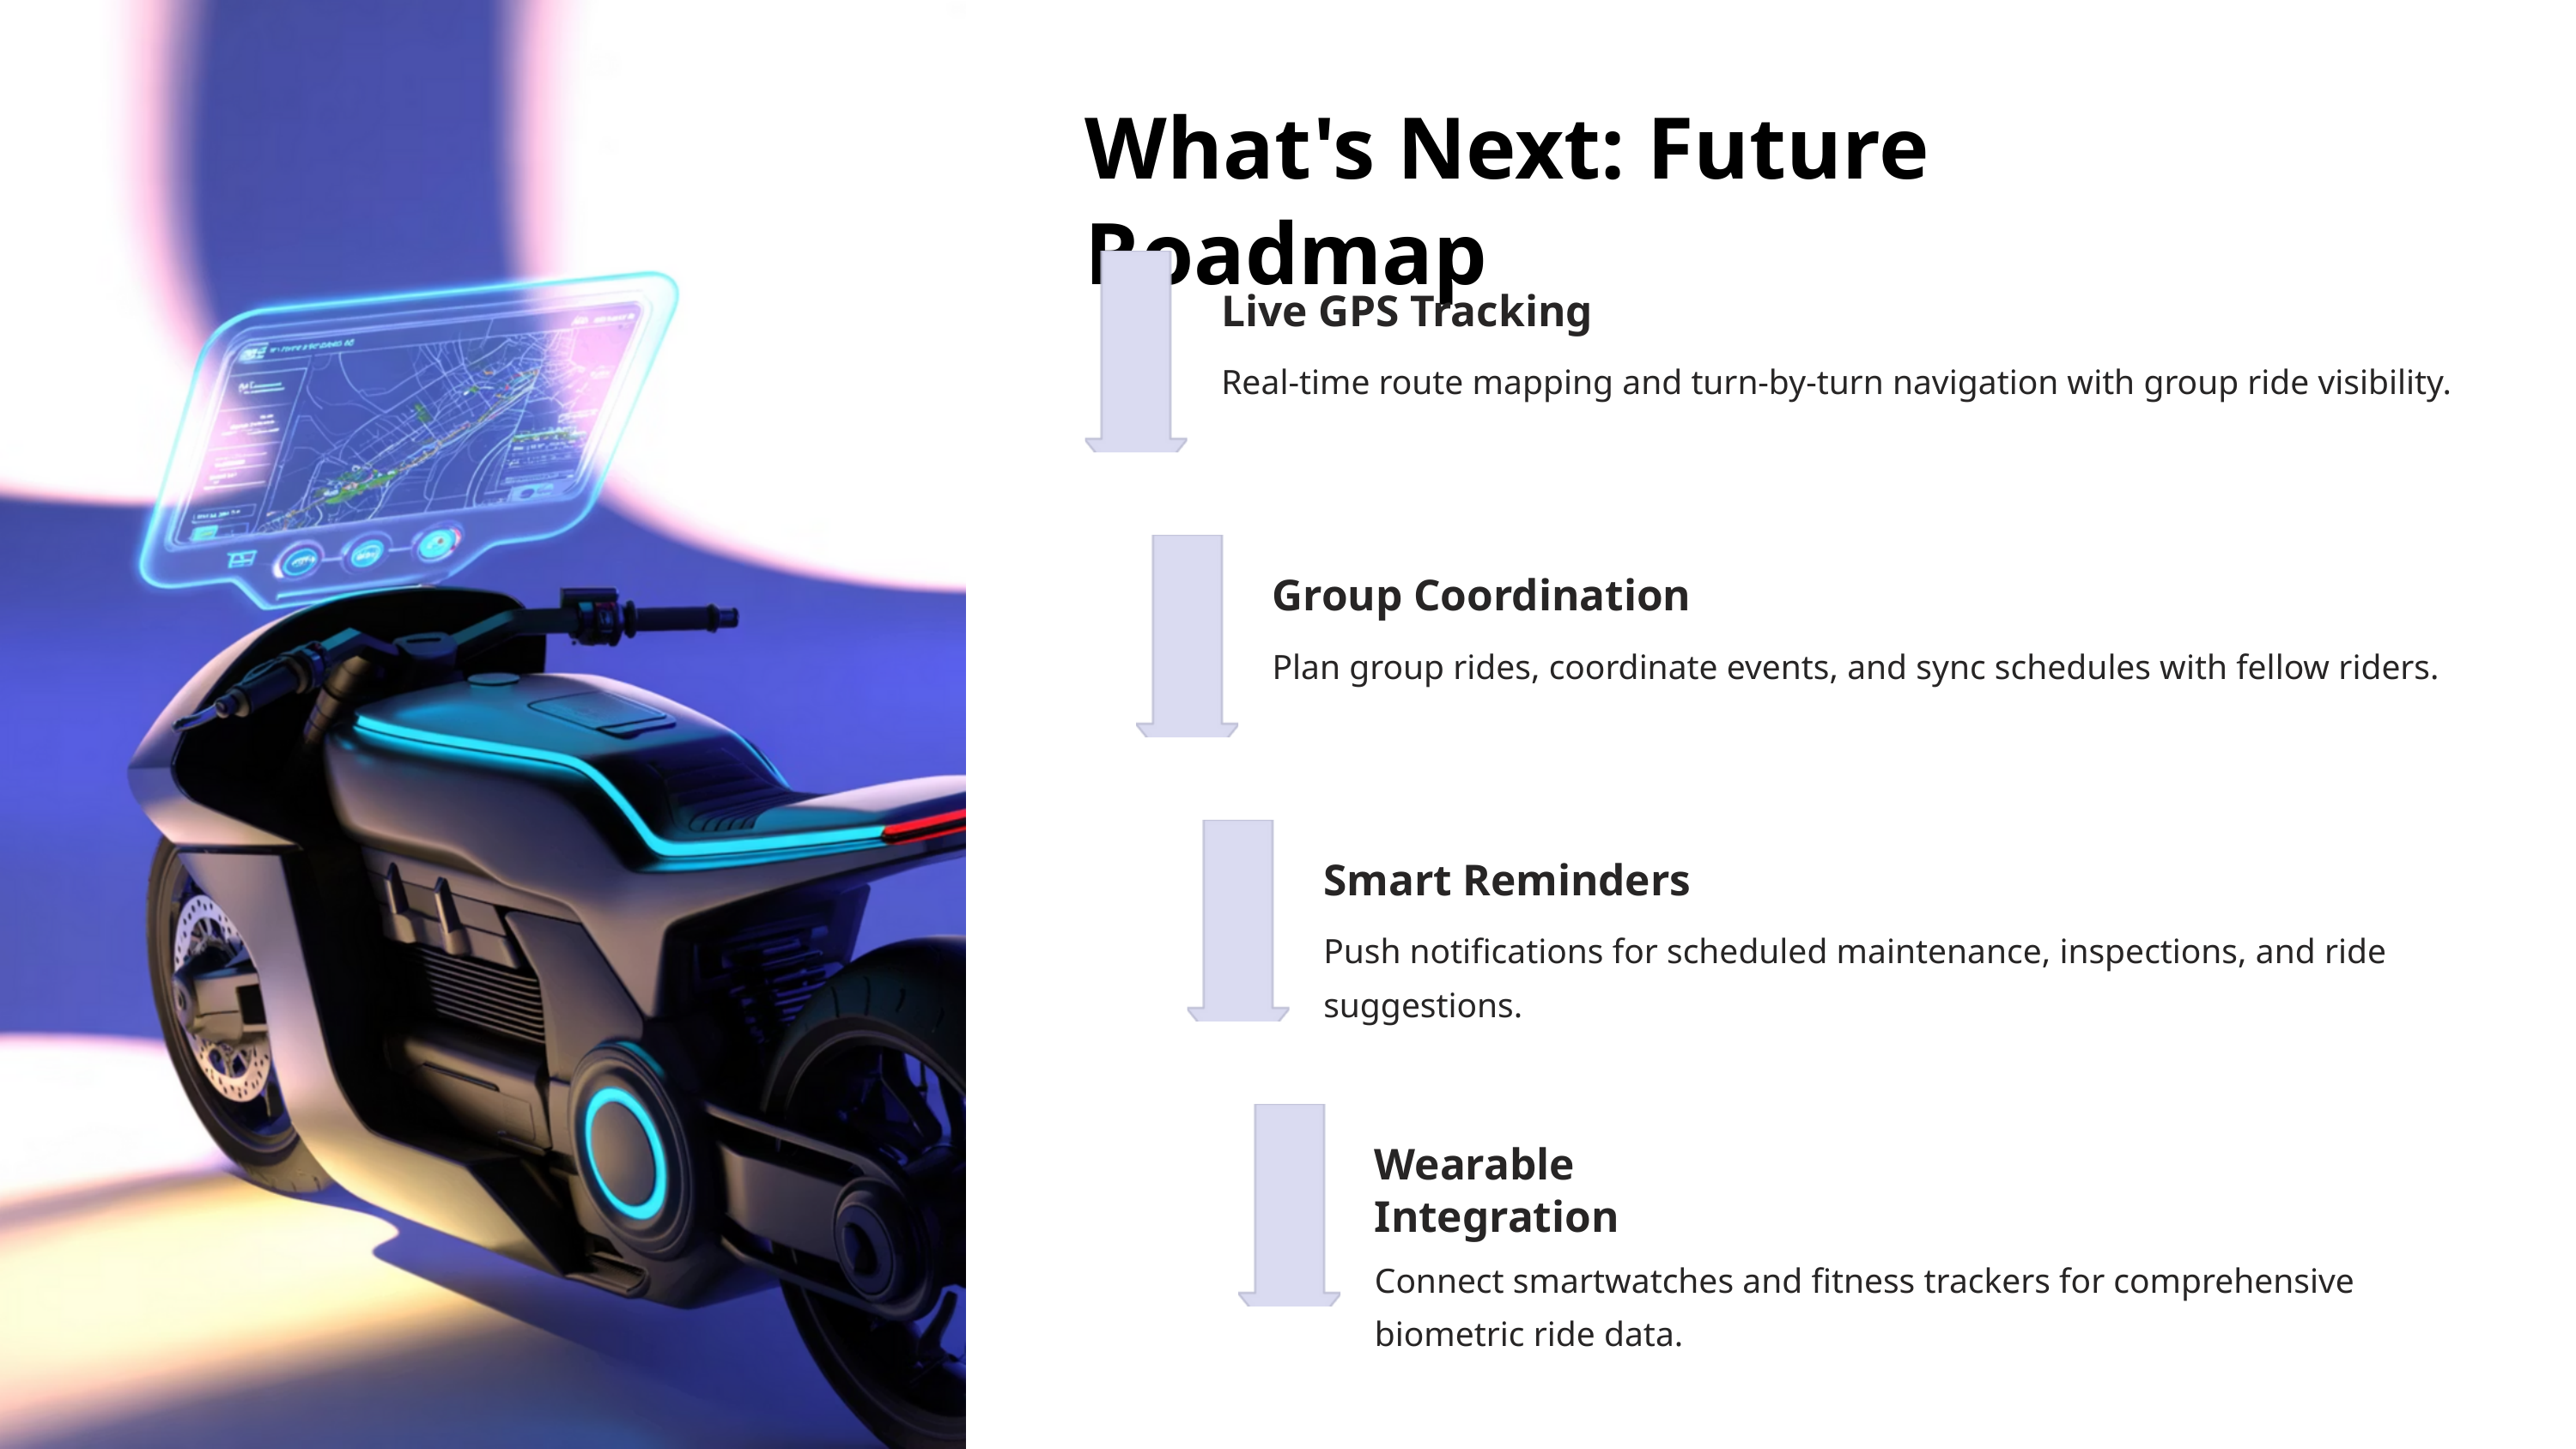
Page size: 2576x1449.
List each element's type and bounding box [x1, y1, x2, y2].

text_box [1237, 1104, 1341, 1307]
text_box [967, 0, 2576, 1449]
text_box [0, 0, 967, 1449]
text_box [1187, 820, 1290, 1022]
text_box [1084, 251, 1188, 452]
text_box [1135, 535, 1239, 737]
